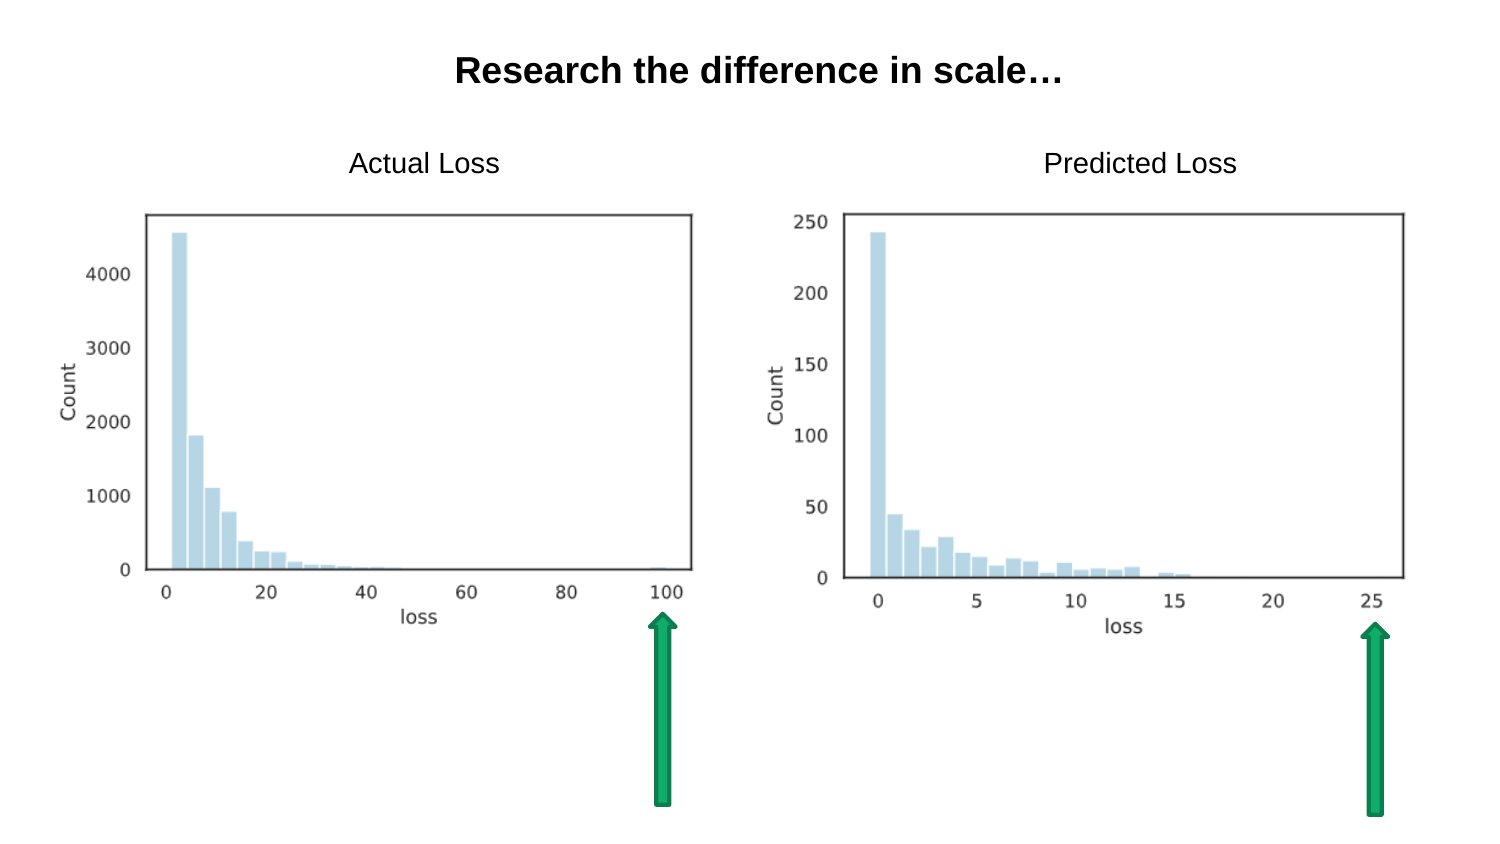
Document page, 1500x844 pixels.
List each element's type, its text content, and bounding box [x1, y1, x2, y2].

text_box Predicted Loss [919, 136, 1363, 187]
picture [759, 201, 1433, 643]
text_box Actual Loss [247, 136, 602, 187]
text_box [1366, 650, 1384, 817]
picture [46, 201, 719, 643]
text_box [654, 650, 672, 807]
text_box Research the difference in scale… [401, 38, 1118, 98]
